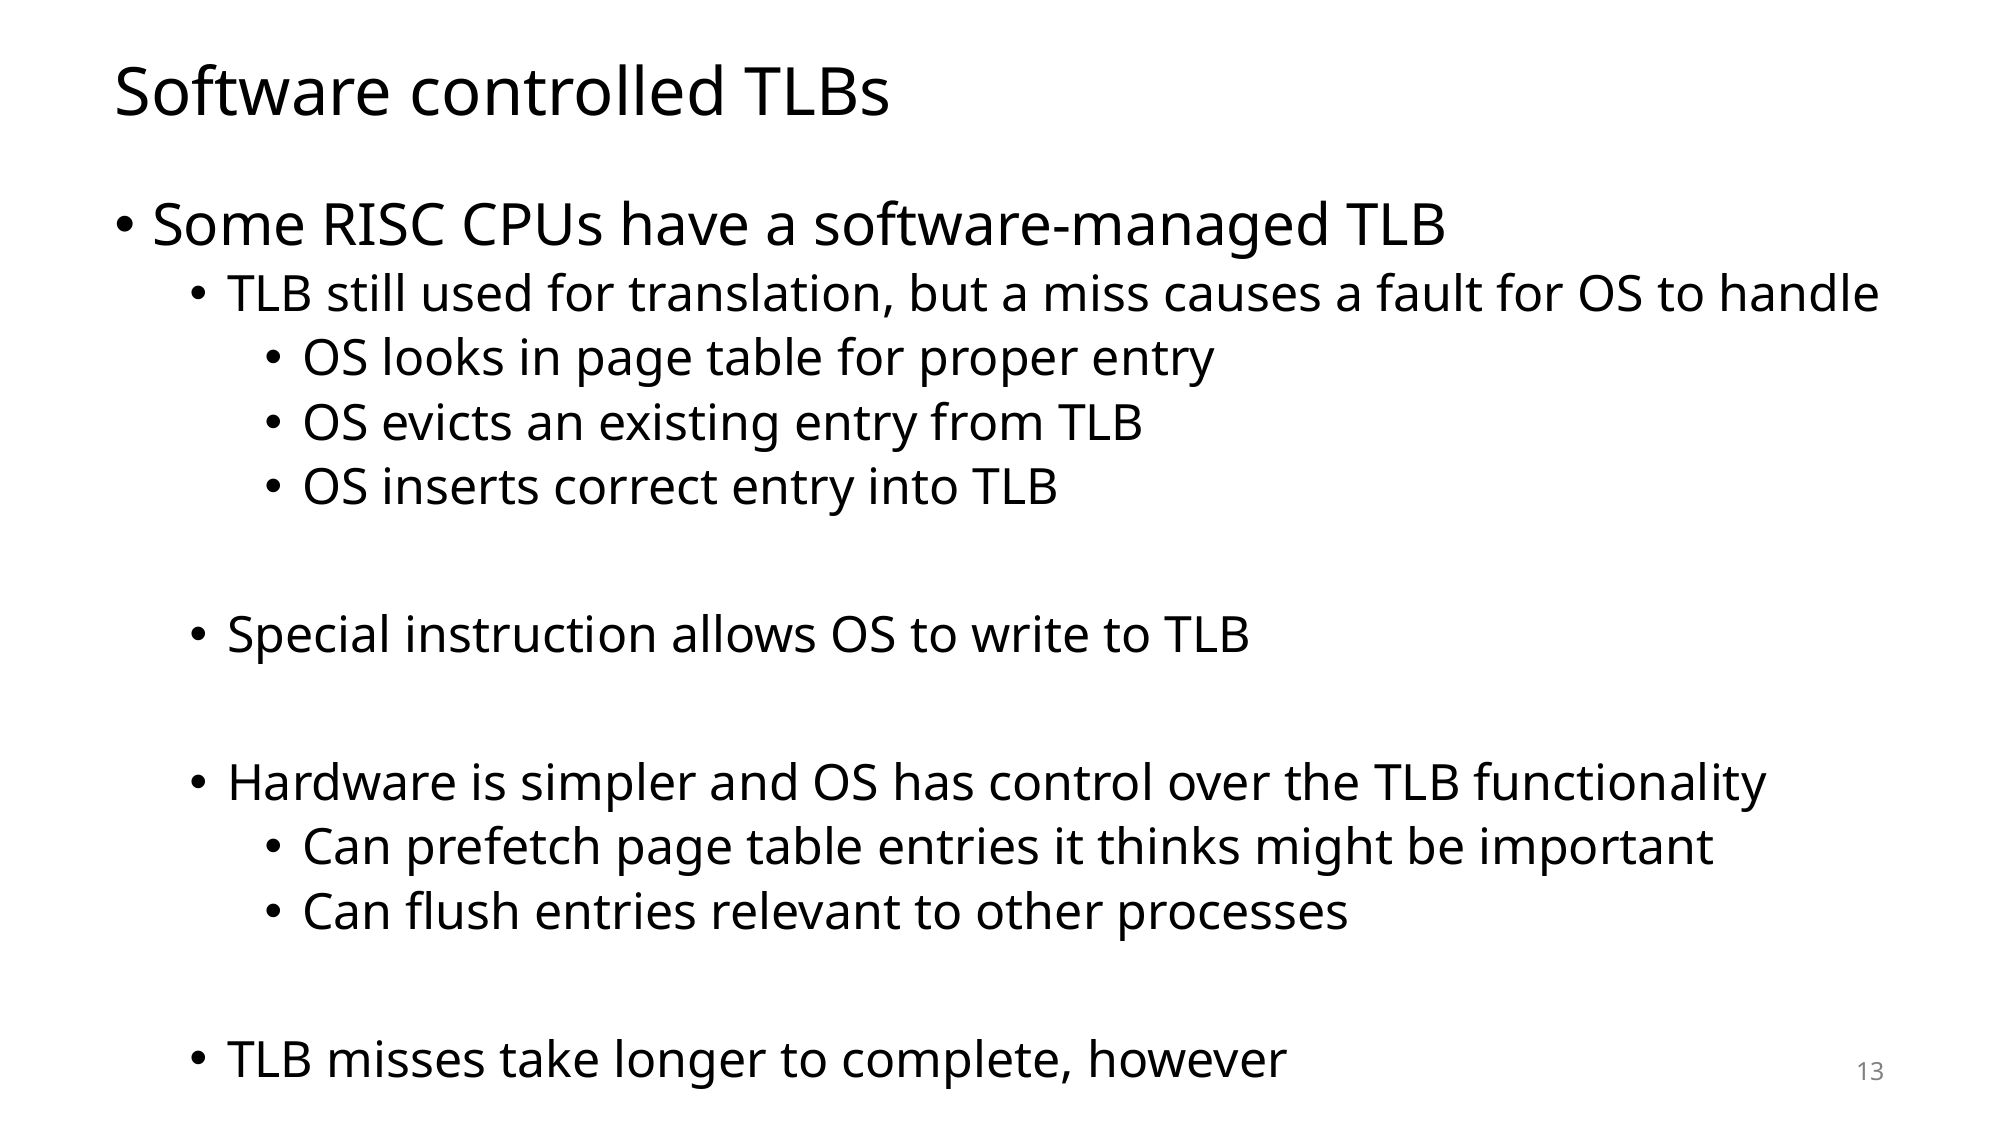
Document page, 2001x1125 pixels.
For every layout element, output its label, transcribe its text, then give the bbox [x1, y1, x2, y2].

list Some RISC CPUs have a software-managed TLB TLB still used for translation, but a miss causes a fault for OS to handle OS looks in page table for proper entry OS evicts an existing entry from TLB OS inserts correct entry into TLB Special instruction allows OS to write to TLB Hardware is simpler and OS has control over the TLB functionality Can prefetch page table entries it thinks might be important Can flush entries relevant to other processes TLB misses take longer to complete, however [99, 187, 1900, 1013]
slide_number 13 [1749, 1042, 1900, 1103]
title Software controlled TLBs [99, 37, 1900, 150]
